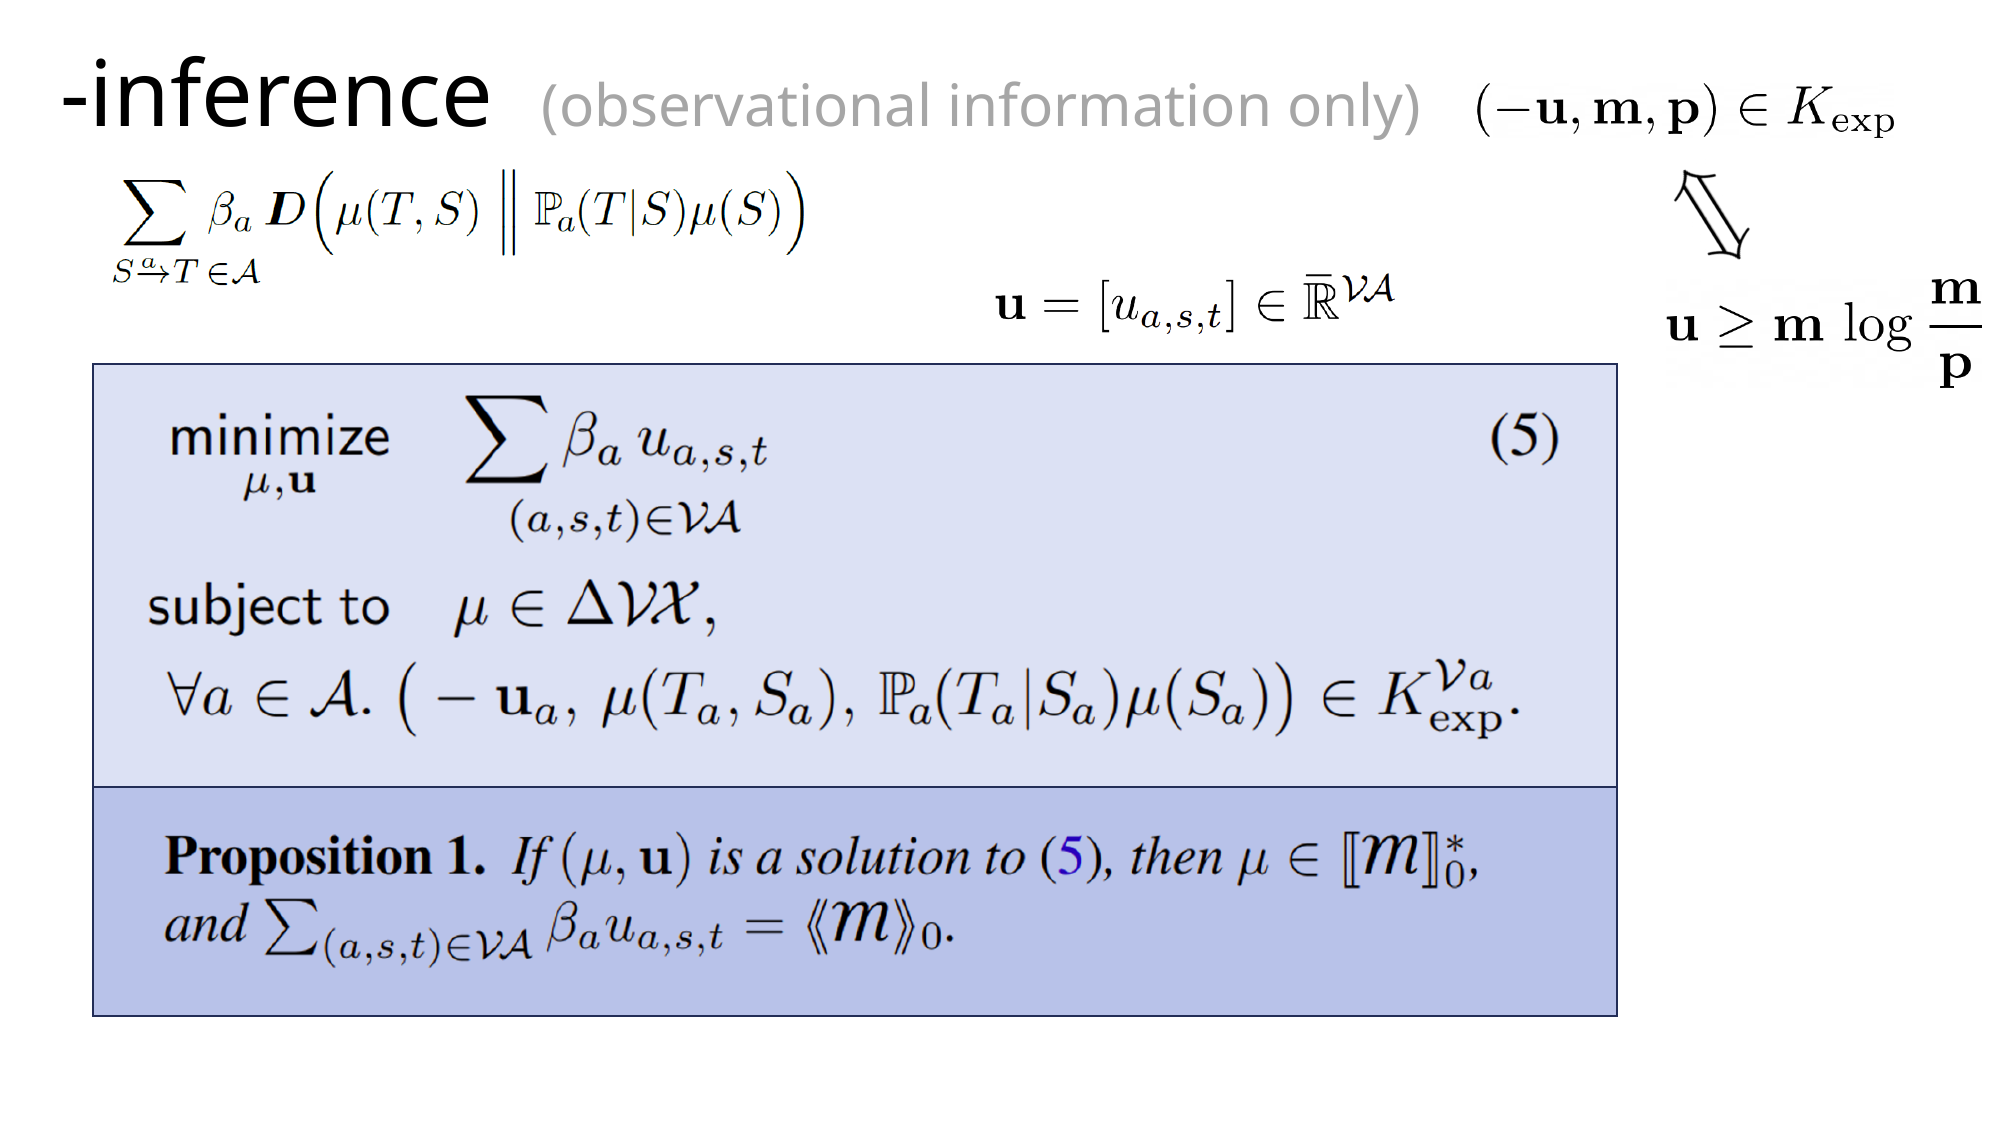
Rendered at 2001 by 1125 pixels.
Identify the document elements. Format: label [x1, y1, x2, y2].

picture [152, 800, 1512, 990]
picture [119, 374, 1570, 773]
picture [1666, 279, 1982, 388]
picture [100, 163, 807, 289]
picture [1658, 157, 1765, 272]
picture [991, 273, 1396, 341]
text_box [92, 363, 1617, 1016]
picture [1477, 83, 1894, 138]
